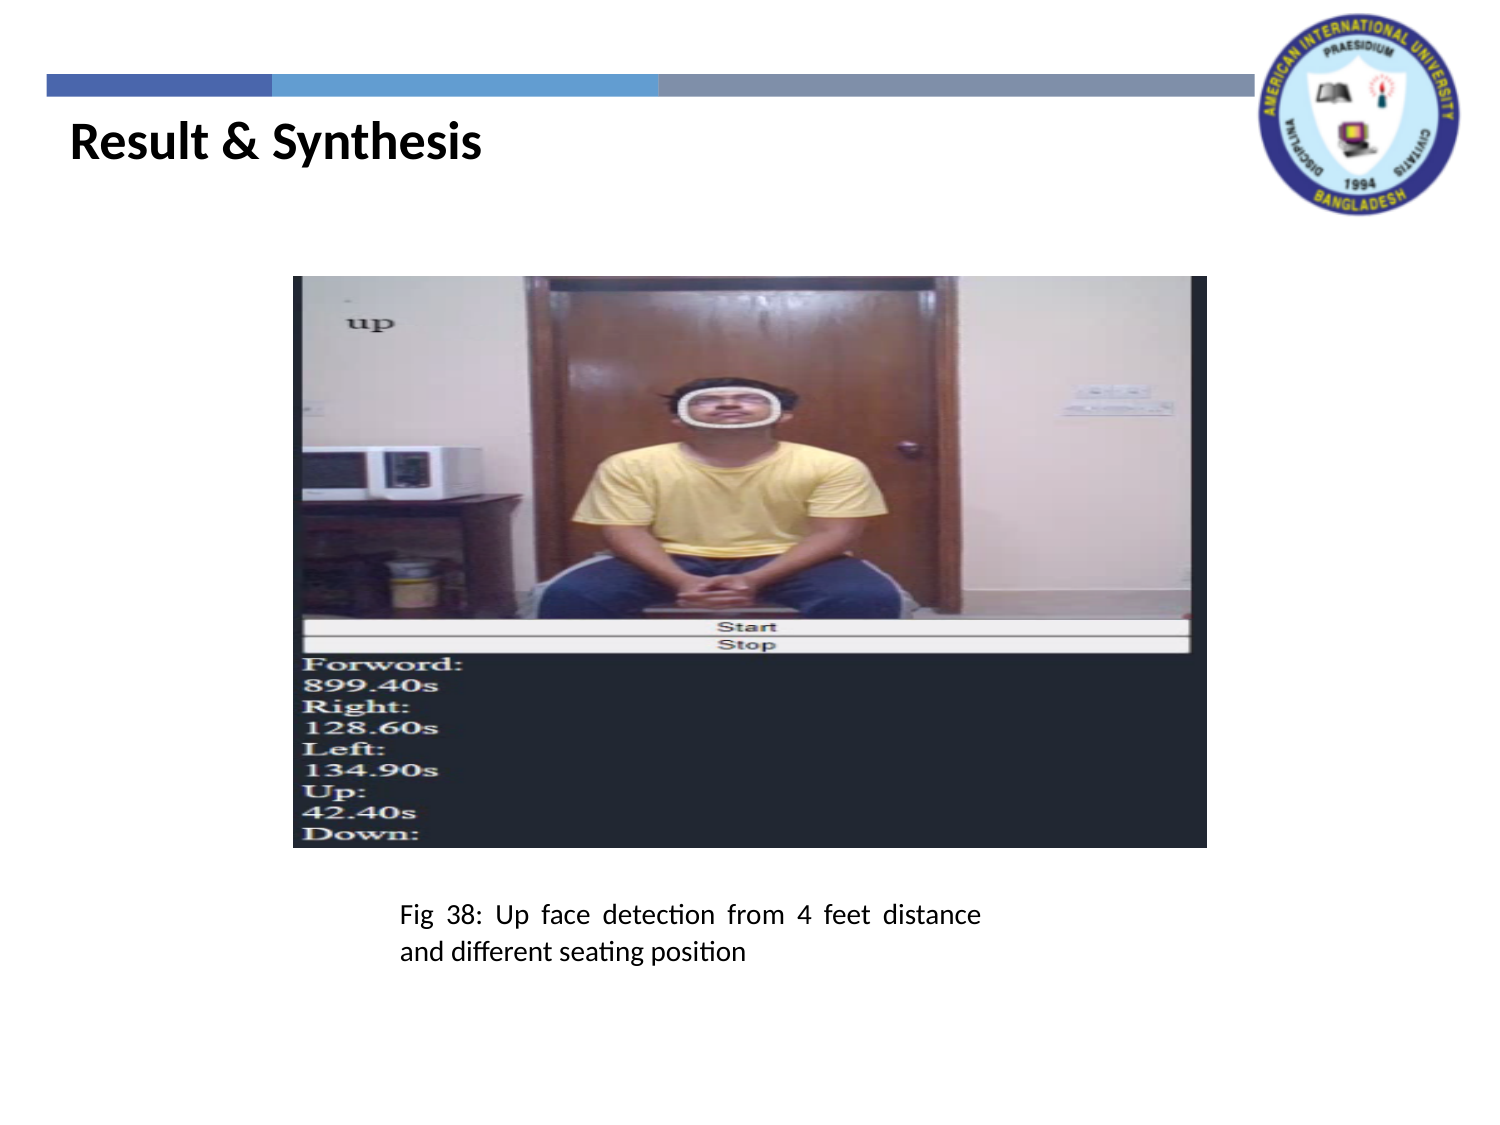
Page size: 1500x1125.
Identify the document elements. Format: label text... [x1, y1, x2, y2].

text_box Fig 38: Up face detection from 4 feet distance and different seating position [385, 885, 997, 976]
picture [293, 276, 1207, 849]
picture [1254, 9, 1465, 221]
text_box Result & Synthesis [54, 97, 586, 179]
text_box [55, 260, 1327, 1083]
